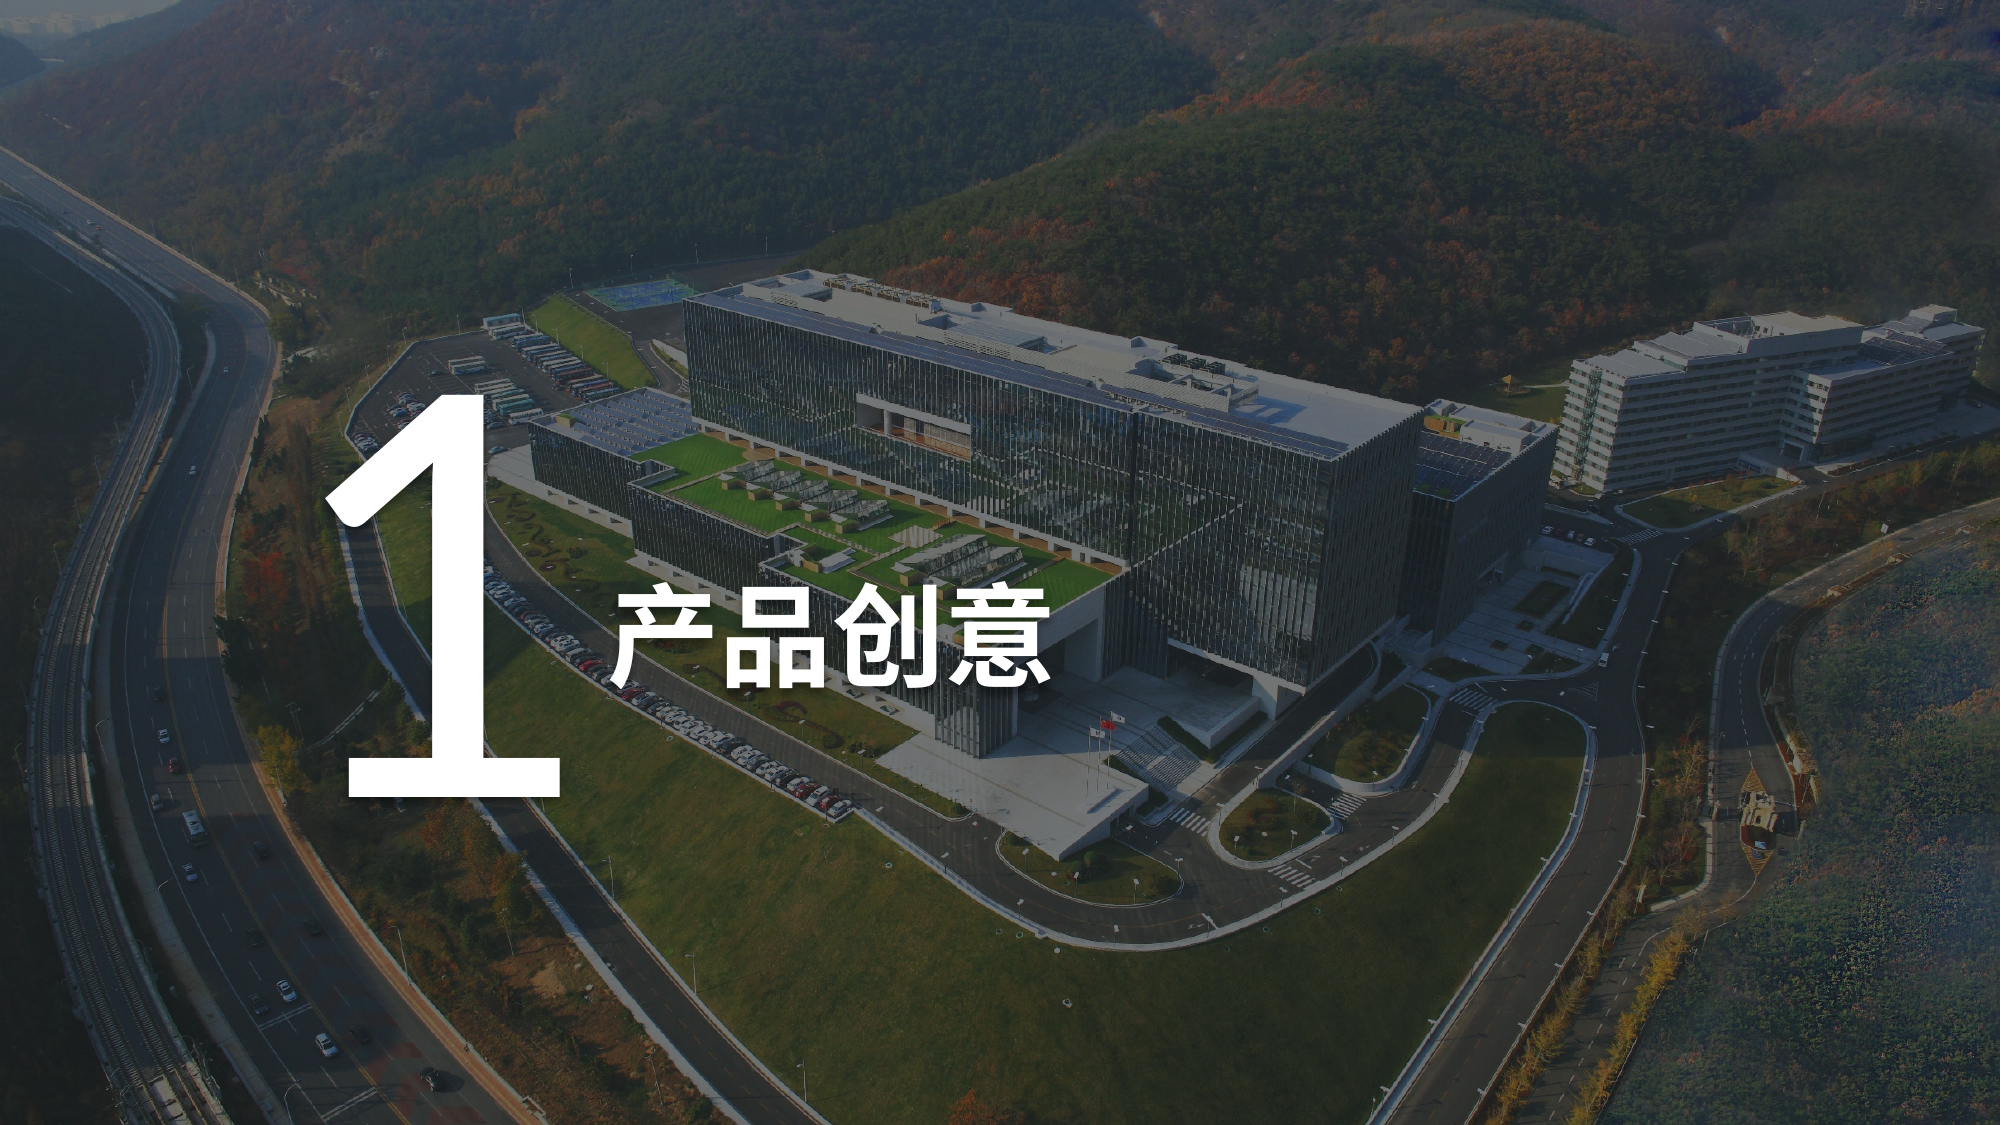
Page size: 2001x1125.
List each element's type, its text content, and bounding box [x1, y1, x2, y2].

text_box 产品创意 [592, 518, 2000, 709]
text_box 1 [256, 165, 604, 931]
